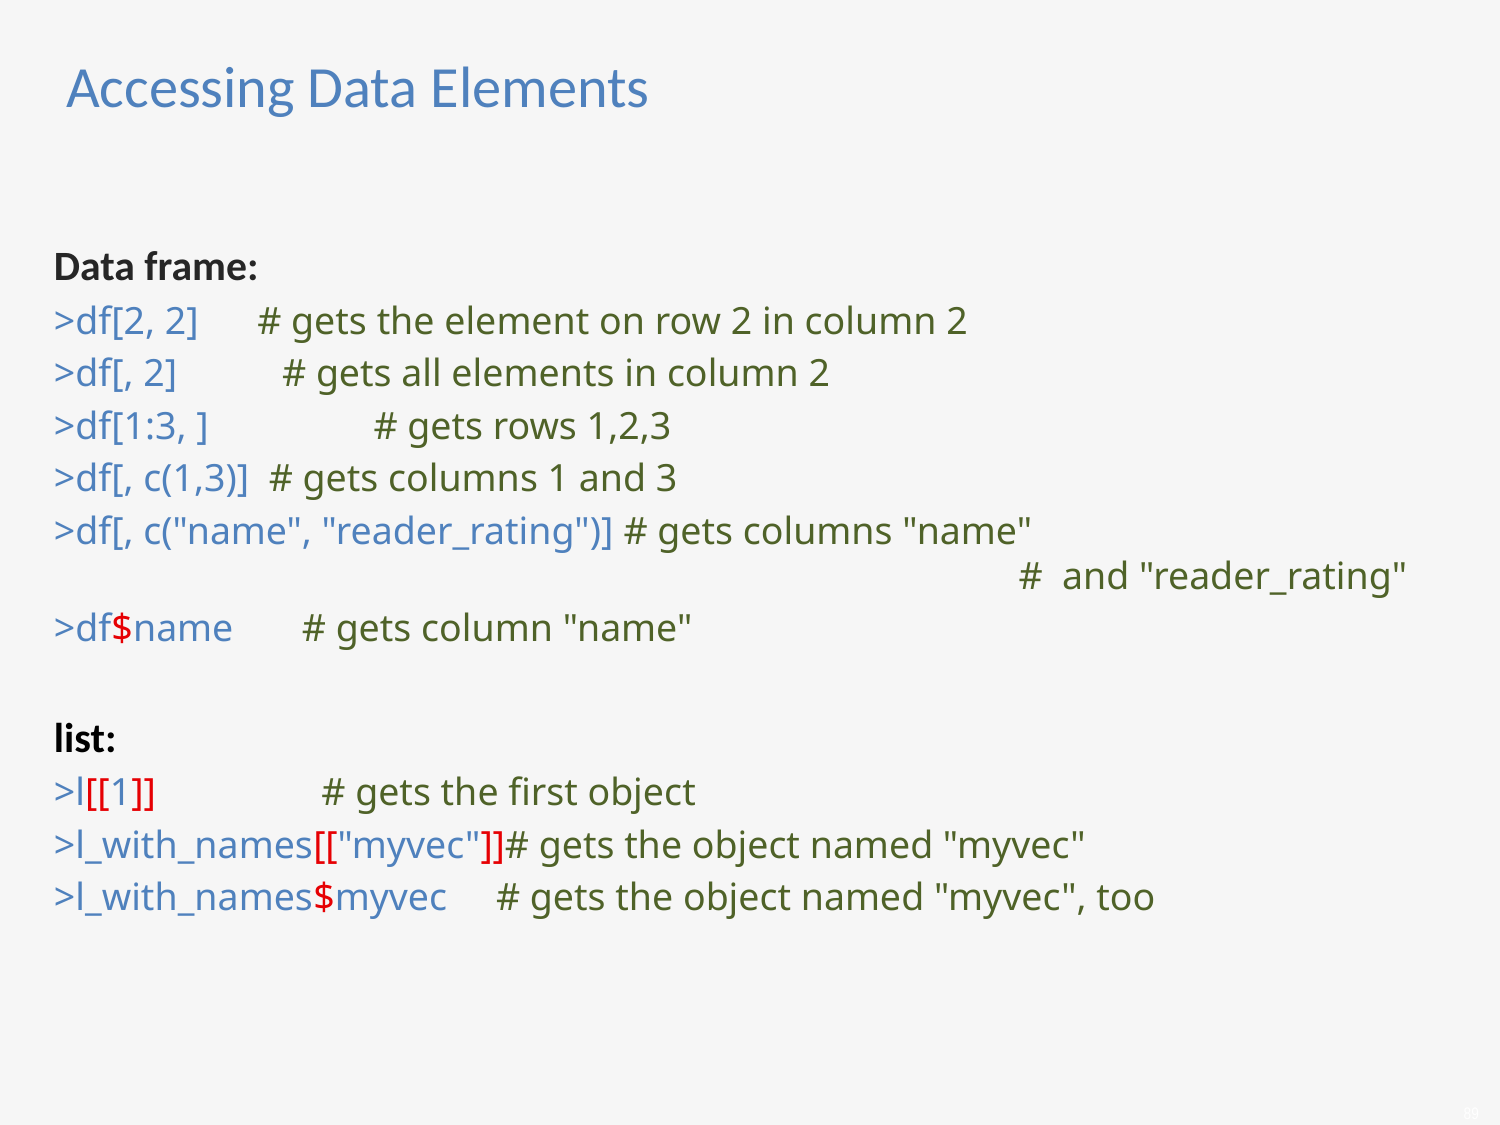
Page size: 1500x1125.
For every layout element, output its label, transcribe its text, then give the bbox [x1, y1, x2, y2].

text_box Accessing Data Elements [42, 56, 1345, 120]
text_box Data frame: >df[2, 2] # gets the element on row 2 in column 2 >df[, 2] # gets all elements in column 2 >df[1:3, ] # gets rows 1,2,3 >df[, c(1,3)] # gets columns 1 and 3 >df[, c("name", "reader_rating")] # gets columns "name" # and "reader_rating" >df$name # gets column "name" list: >l[[1]] # gets the first object >l_with_names[["myvec"]]# gets the object named "myvec" >l_with_names$myvec # gets the object named "myvec", too [54, 148, 1425, 1063]
